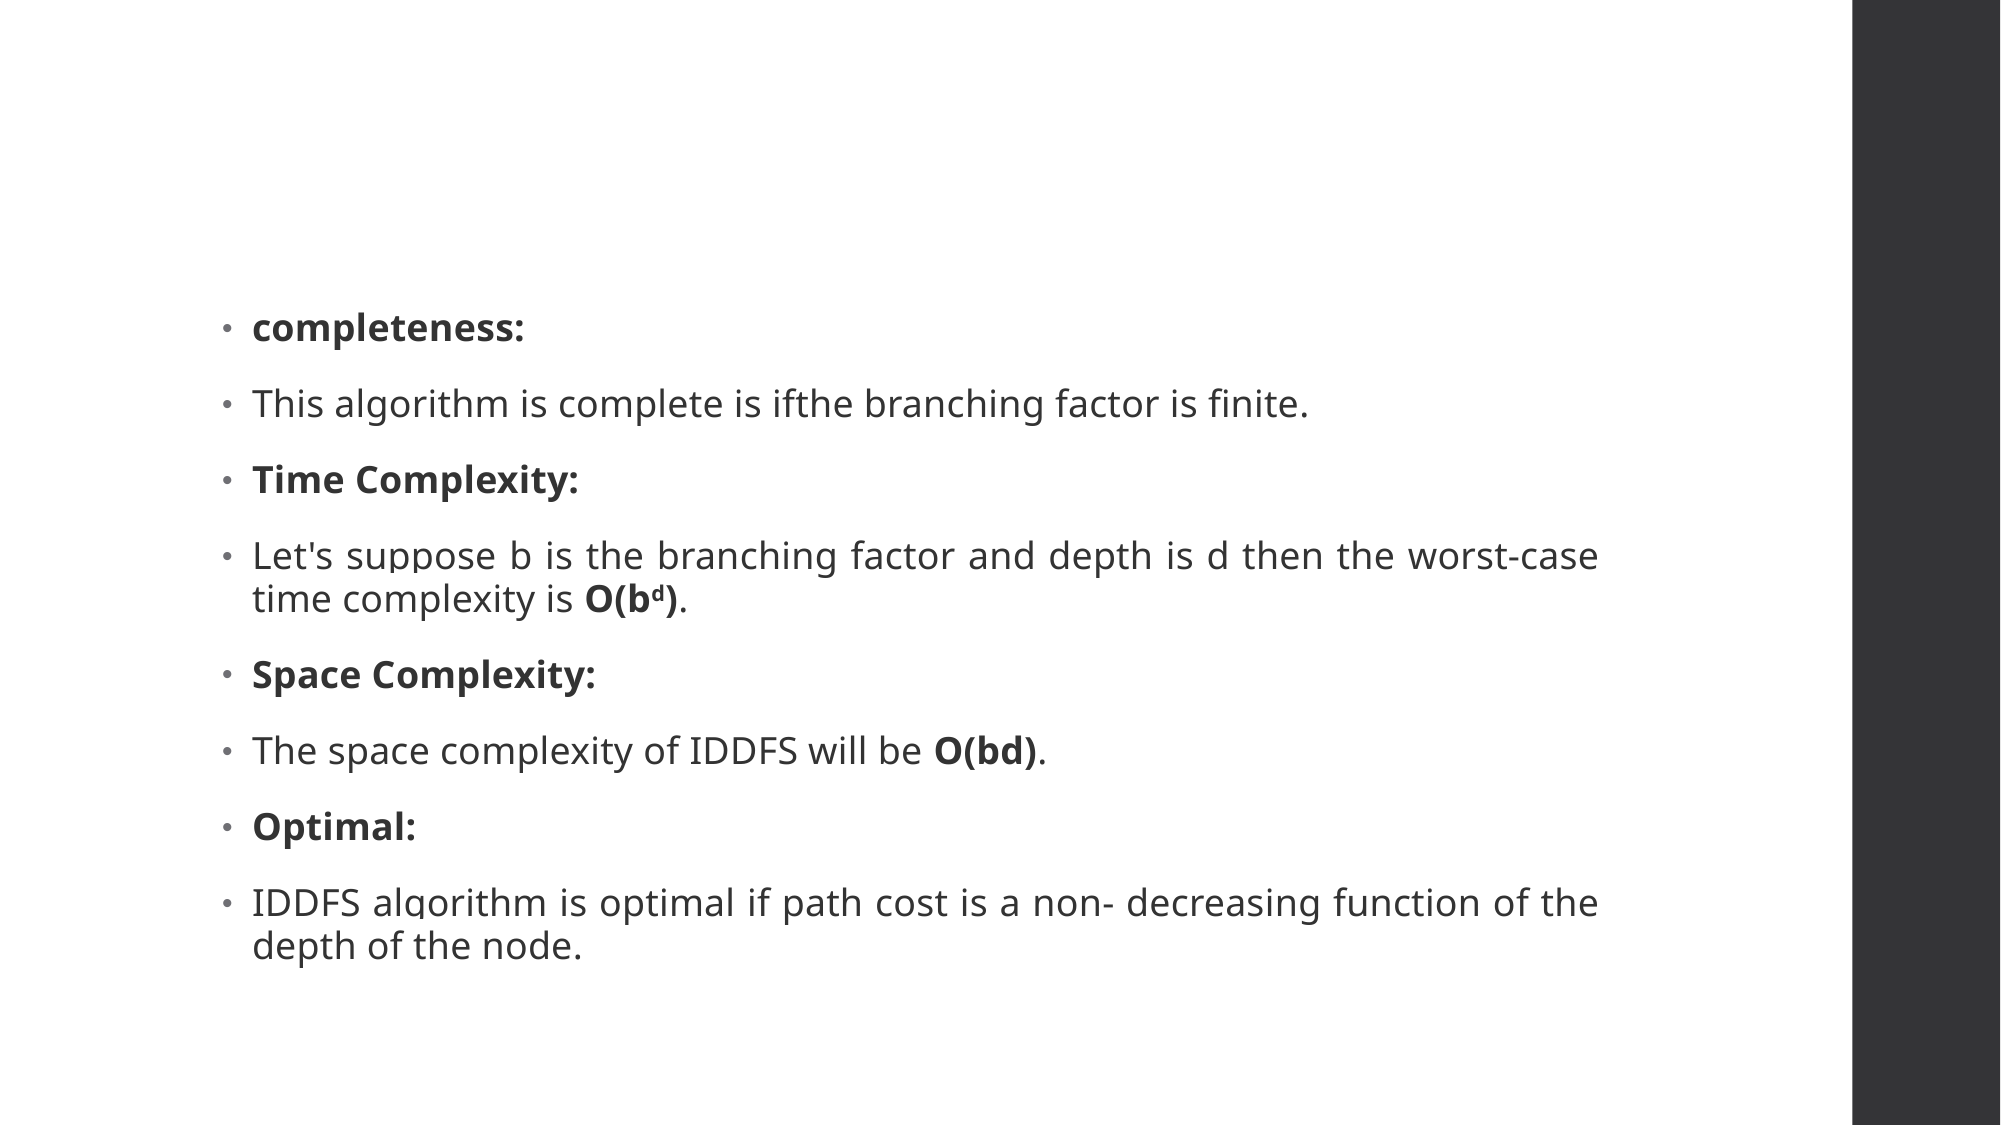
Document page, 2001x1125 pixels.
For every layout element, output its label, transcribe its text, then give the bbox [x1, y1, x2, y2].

list completeness: This algorithm is complete is ifthe branching factor is finite. Time Complexity: Let's suppose b is the branching factor and depth is d then the worst-case time complexity is O(bd). Space Complexity: The space complexity of IDDFS will be O(bd). Optimal: IDDFS algorithm is optimal if path cost is a non- decreasing function of the depth of the node. [207, 299, 1617, 976]
